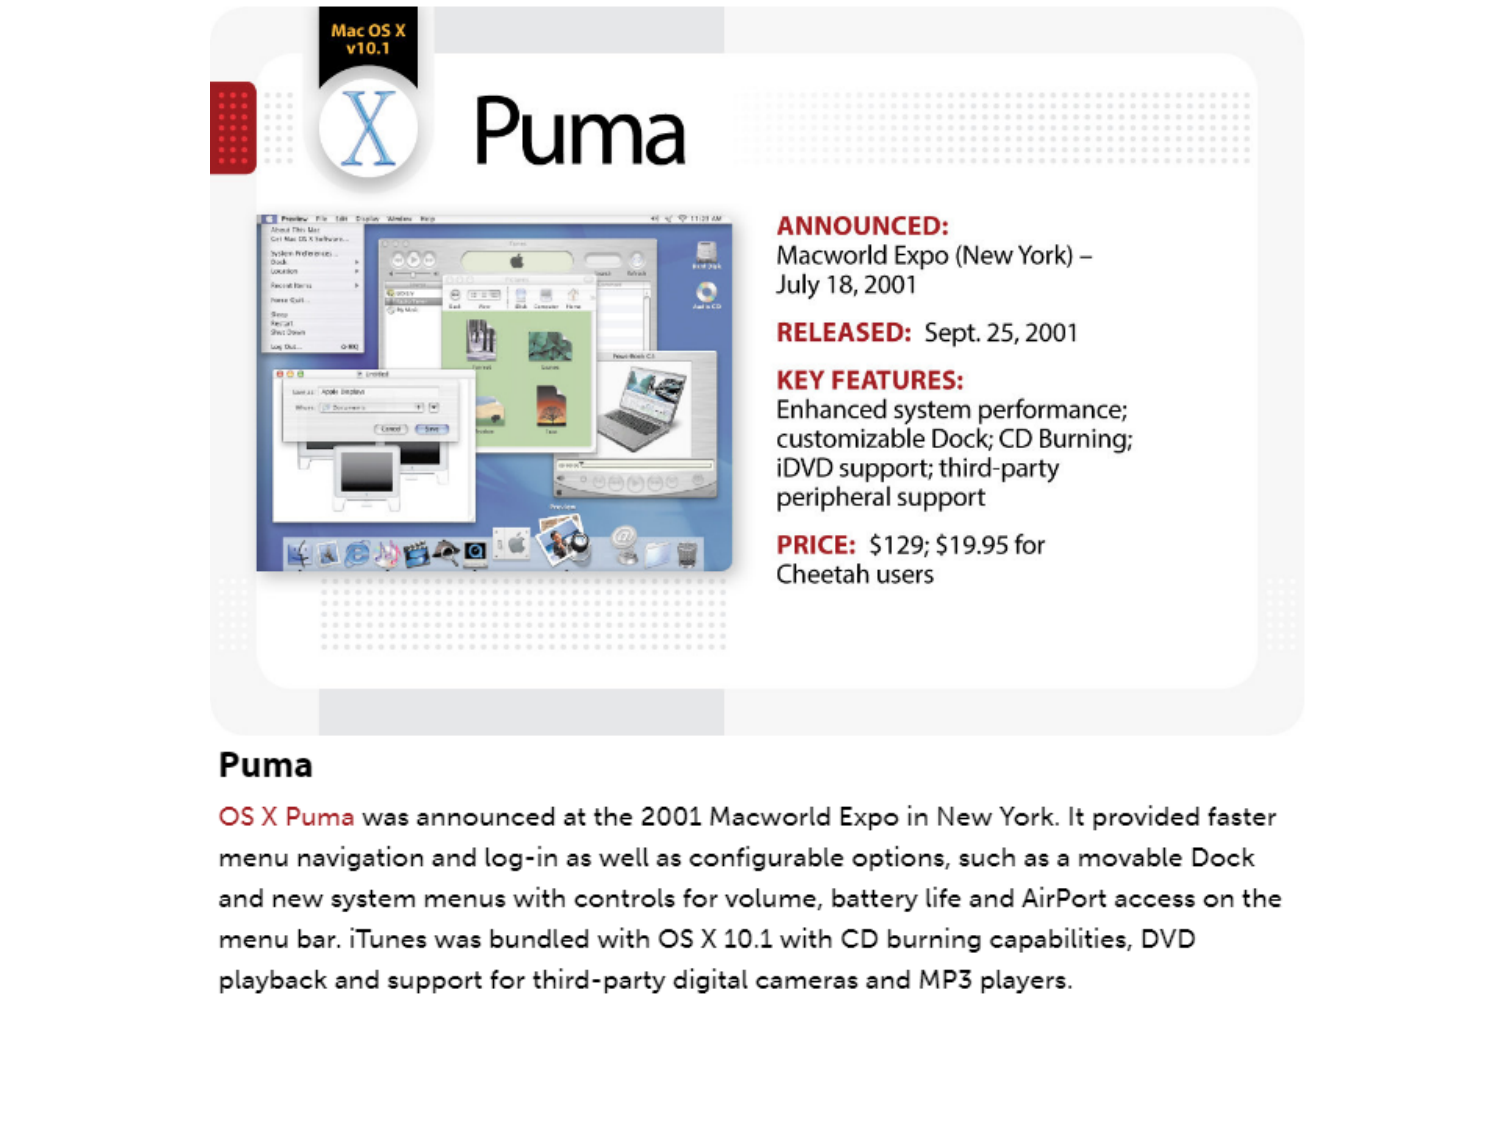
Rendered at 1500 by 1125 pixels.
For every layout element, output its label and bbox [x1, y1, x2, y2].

picture [198, 0, 1312, 1025]
